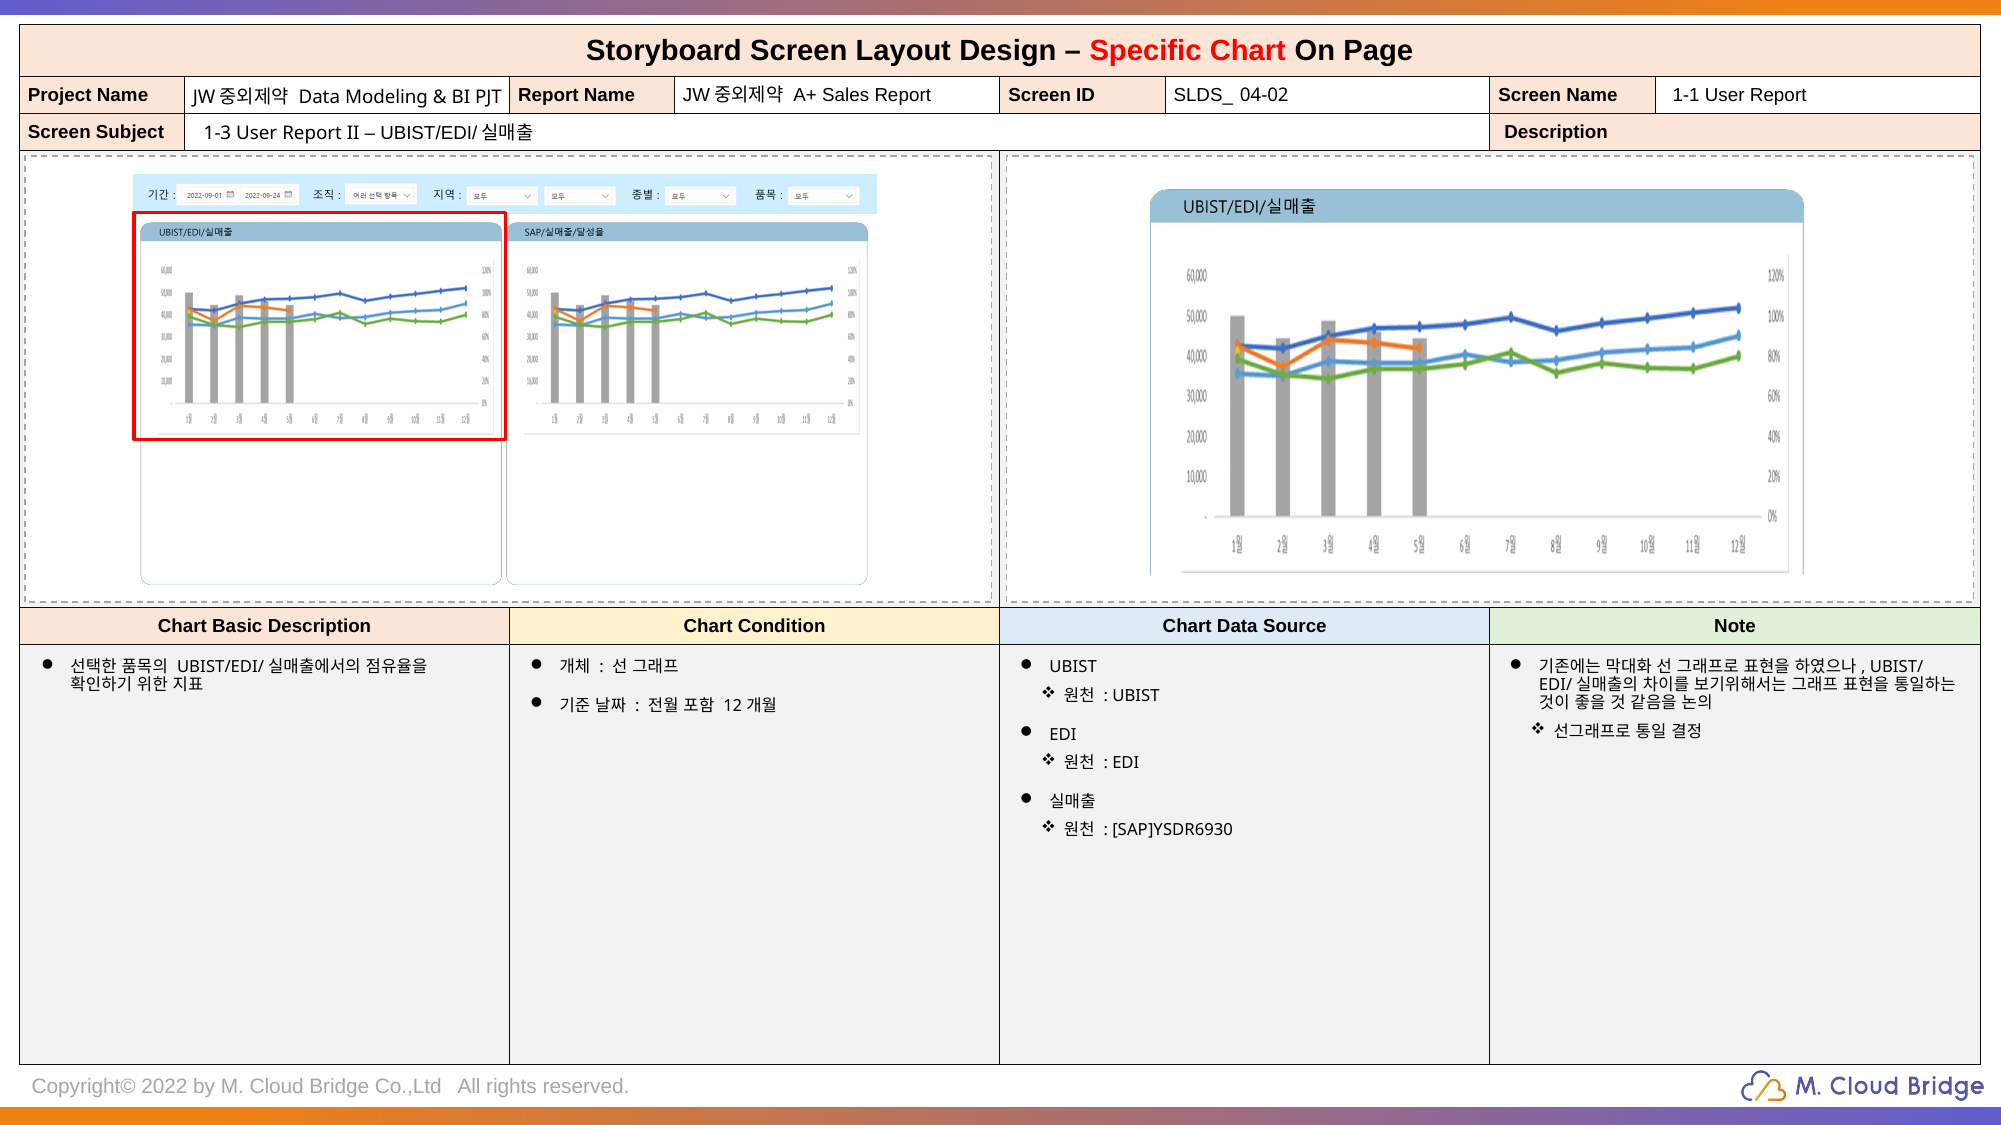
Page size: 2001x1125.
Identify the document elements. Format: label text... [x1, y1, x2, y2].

list 1-3 User Report II – UBIST/EDI/실매출 [189, 115, 1486, 147]
picture [133, 174, 877, 586]
picture [1135, 184, 1808, 575]
list 1-1 User Report [1657, 78, 1980, 110]
text_box JW중외제약 Data Modeling & BI PJT [178, 79, 524, 110]
list UBIST 원천 : UBIST EDI 원천 : EDI 실매출 원천 : [SAP]YSDR6930 [1005, 651, 1485, 1061]
picture [1741, 1070, 1984, 1101]
text_box JW중외제약 A+ Sales Report [668, 78, 991, 110]
list 개체 : 선 그래프 기준 날짜 : 전월 포함 12개월 [515, 651, 995, 1061]
list 선택한 품목의 UBIST/EDI/실매출에서의 점유율을 확인하기 위한 지표 [26, 651, 506, 1061]
list 기존에는 막대화 선 그래프로 표현을 하였으나, UBIST/EDI/실매출의 차이를 보기위해서는 그래프 표현을 통일하는 것이 좋을 것 같음을 논의 선그래프로 통일 결정 [1494, 651, 1974, 1061]
list 04-02 [1224, 78, 1472, 110]
